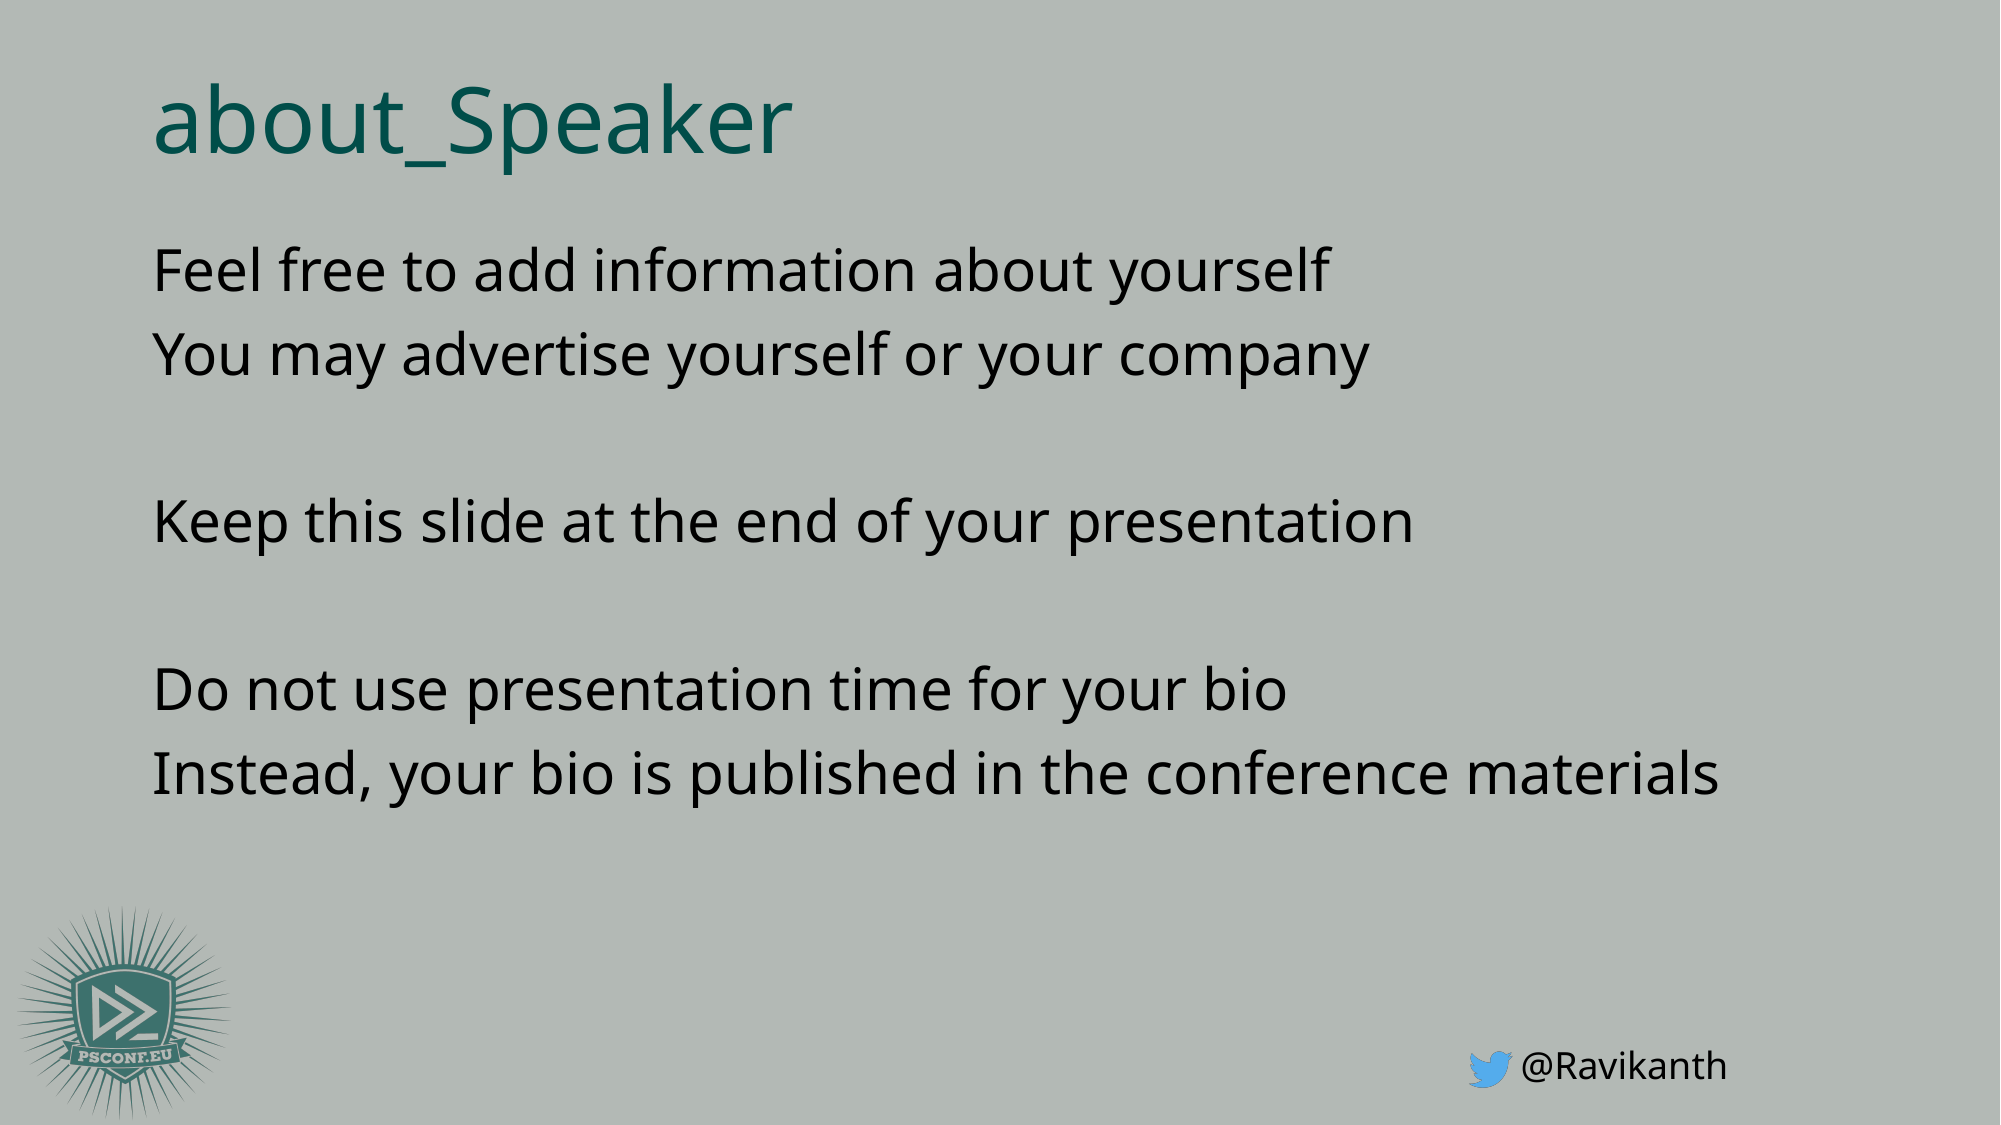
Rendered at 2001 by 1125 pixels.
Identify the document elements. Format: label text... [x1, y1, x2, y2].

list Feel free to add information about yourself You may advertise yourself or your company Keep this slide at the end of your presentation Do not use presentation time for your bio Instead, your bio is published in the conference materials [137, 233, 1863, 1014]
picture [1458, 1037, 1523, 1103]
footer @Ravikanth [1505, 1037, 1863, 1098]
title about_Speaker [137, 59, 1863, 188]
